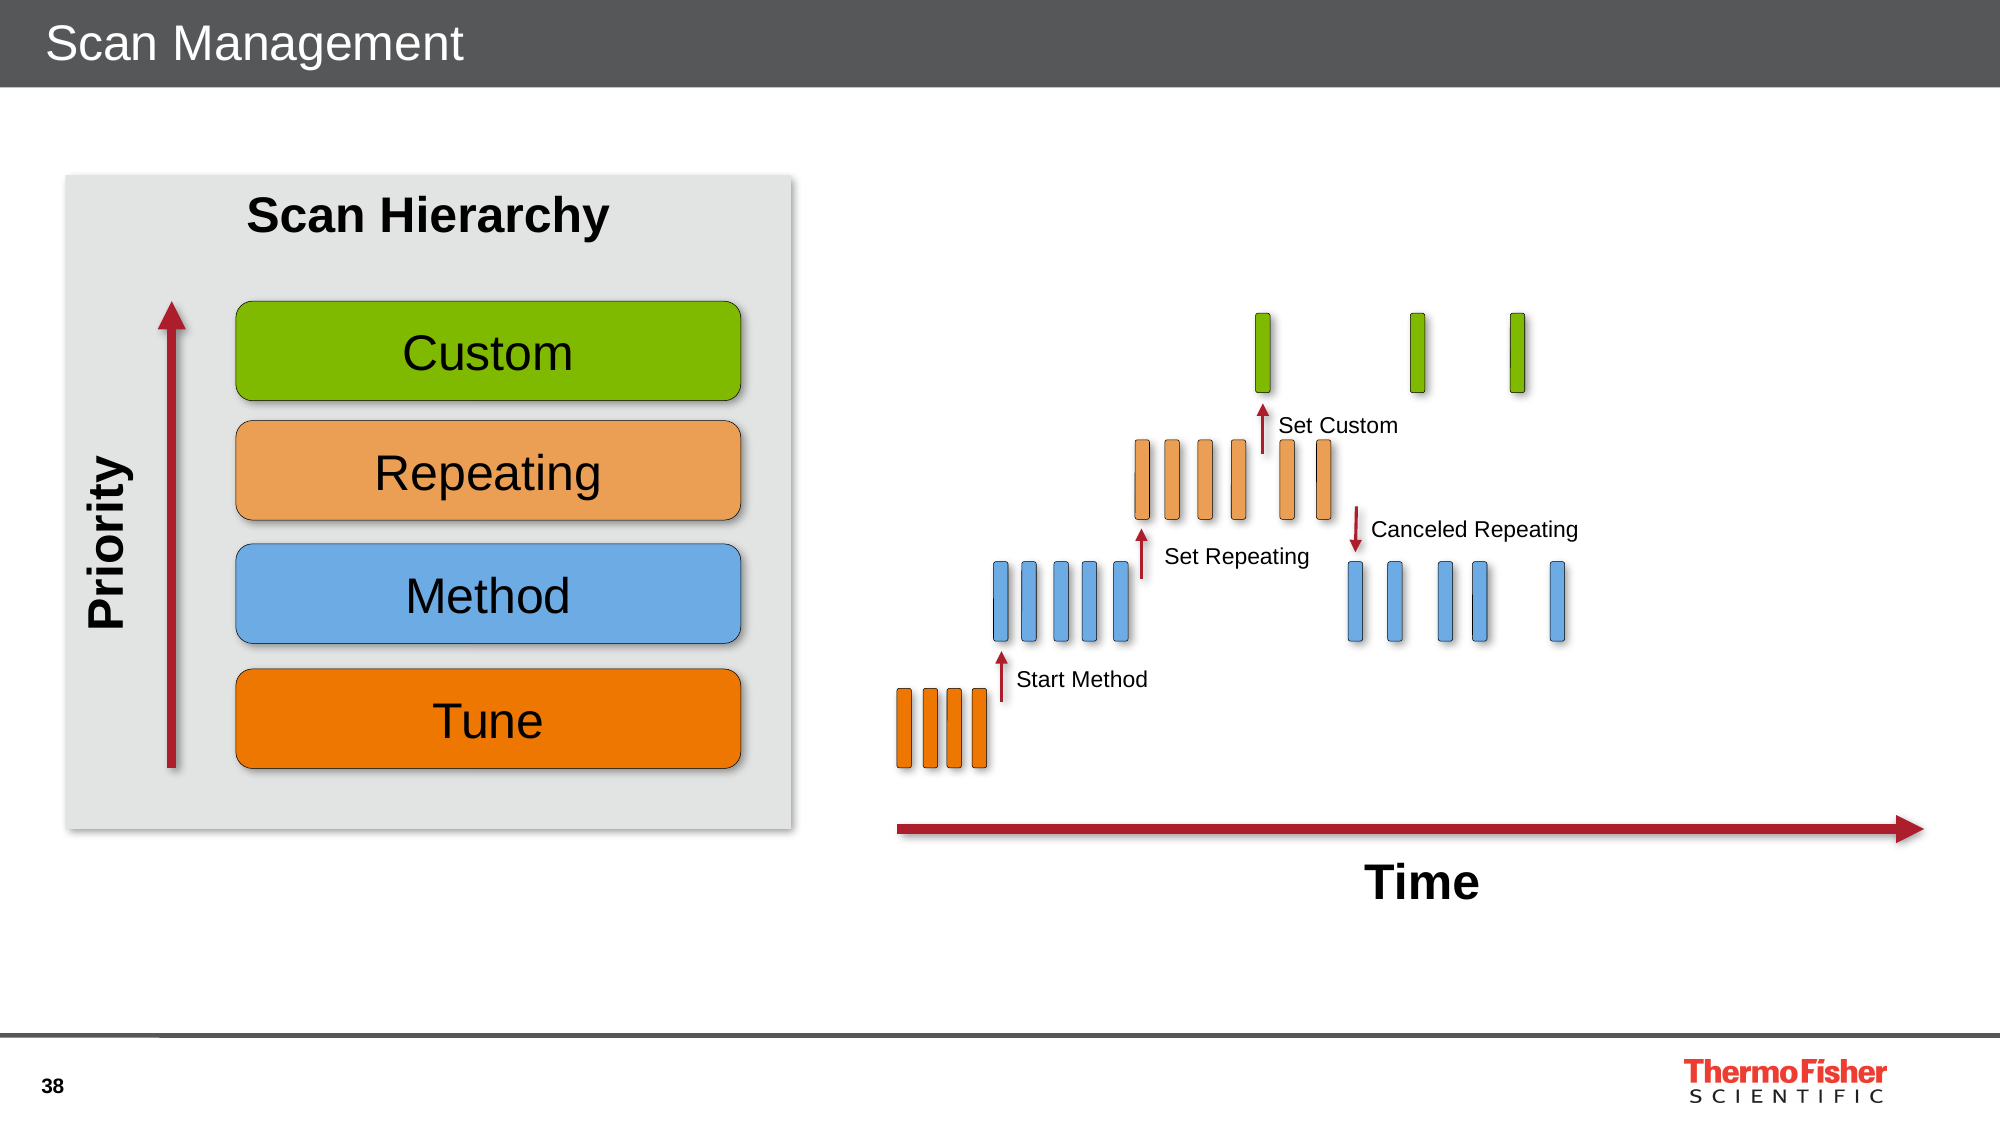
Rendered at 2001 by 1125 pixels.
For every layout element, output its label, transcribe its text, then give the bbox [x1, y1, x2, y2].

text_box [1134, 439, 1150, 520]
text_box [1410, 313, 1425, 393]
text_box [1021, 561, 1037, 642]
text_box [1550, 561, 1565, 642]
text_box [1053, 561, 1069, 642]
picture [1684, 1059, 1887, 1103]
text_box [65, 174, 792, 830]
text_box [923, 688, 938, 768]
text_box [1231, 439, 1246, 520]
text_box [1082, 561, 1097, 642]
text_box [1113, 561, 1129, 642]
text_box [1387, 561, 1403, 642]
text_box Canceled Repeating [1357, 507, 1608, 550]
text_box [1438, 561, 1453, 642]
text_box [1348, 561, 1363, 642]
text_box [1164, 439, 1180, 520]
text_box [1197, 439, 1213, 520]
text_box Set Custom [1264, 403, 1442, 446]
text_box [993, 561, 1009, 642]
text_box [946, 688, 962, 768]
text_box [1472, 561, 1488, 642]
text_box [1510, 313, 1525, 393]
text_box [972, 688, 987, 768]
text_box [1316, 446, 1331, 520]
text_box [1255, 313, 1271, 393]
text_box Set Repeating [1149, 534, 1328, 577]
text_box Time [1349, 842, 1496, 917]
text_box Start Method [1002, 657, 1187, 700]
text_box [896, 688, 912, 768]
text_box [1279, 446, 1295, 520]
title Scan Management [0, 0, 2000, 88]
